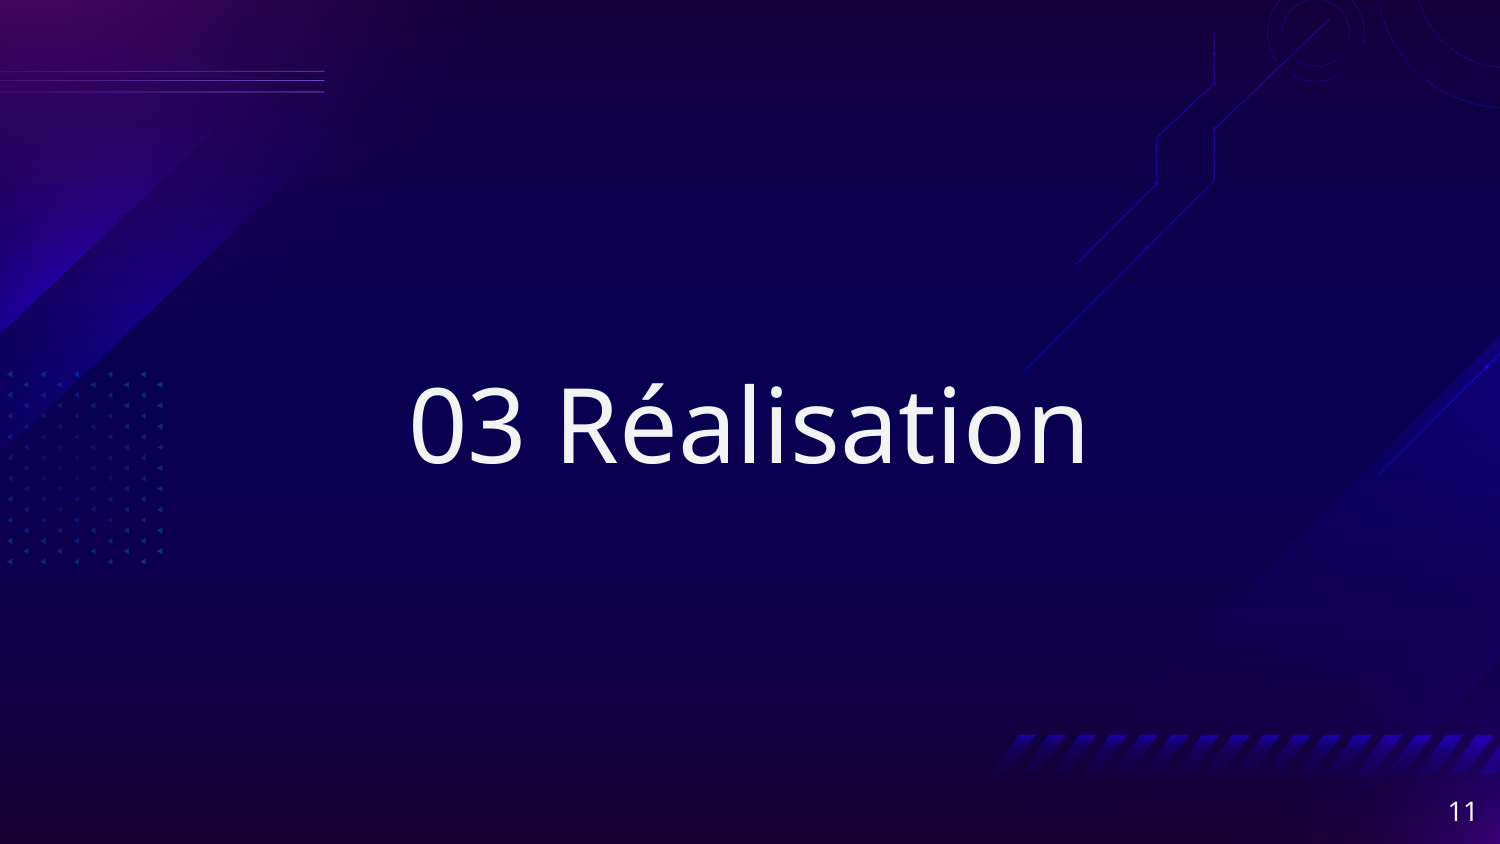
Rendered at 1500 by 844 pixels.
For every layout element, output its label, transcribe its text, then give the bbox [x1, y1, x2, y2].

title 03 Réalisation [118, 344, 1382, 500]
picture [0, 0, 1500, 844]
slide_number ‹#› [1403, 779, 1494, 844]
